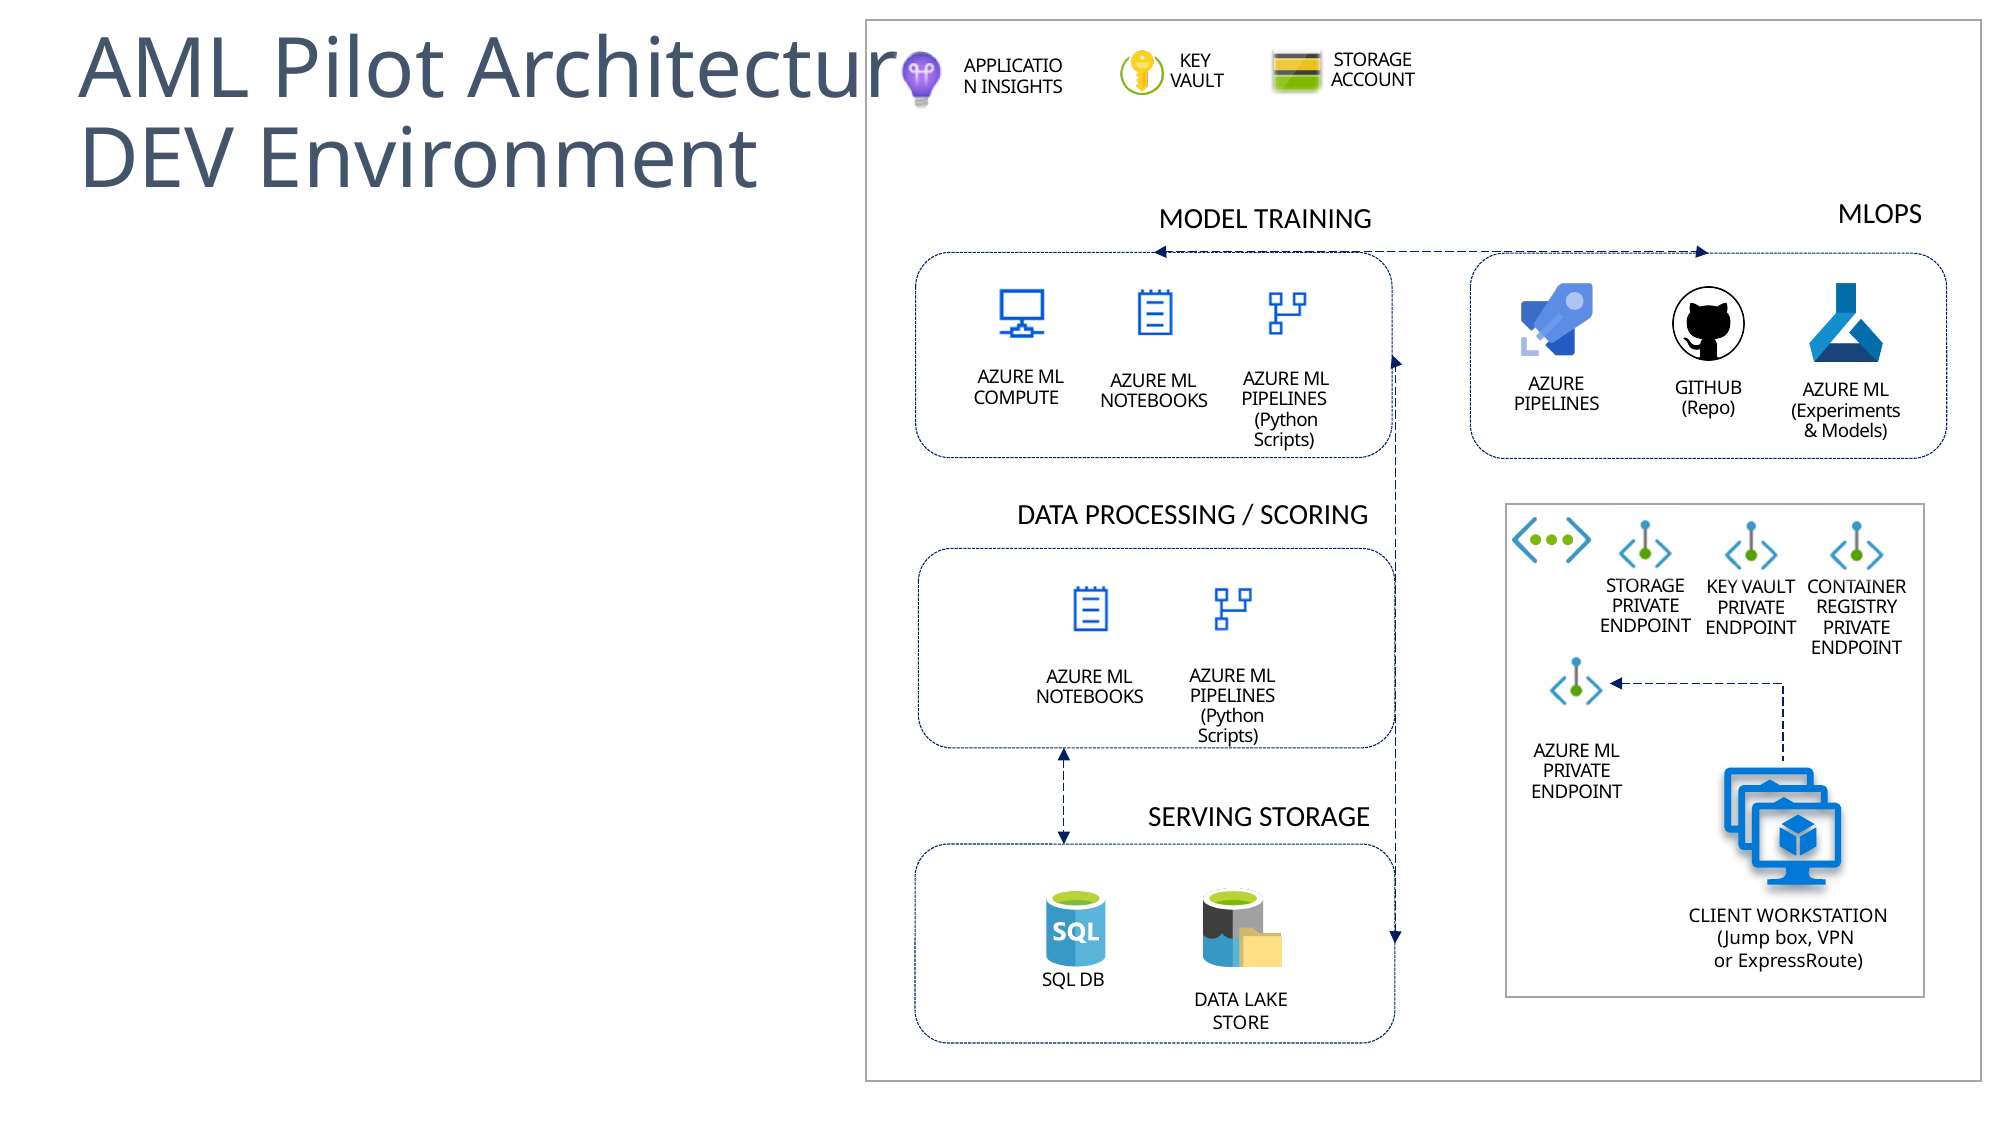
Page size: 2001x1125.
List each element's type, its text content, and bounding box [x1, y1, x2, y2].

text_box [1786, 511, 1927, 684]
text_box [1171, 888, 1311, 1042]
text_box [1470, 182, 1953, 467]
text_box [865, 19, 1982, 1082]
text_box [1506, 647, 1648, 827]
title AML Pilot Architecture DEV Environment [54, 41, 865, 190]
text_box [1215, 282, 1357, 476]
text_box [1083, 280, 1224, 437]
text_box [1680, 511, 1786, 664]
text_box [1672, 760, 1904, 980]
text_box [1005, 888, 1147, 1035]
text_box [1019, 577, 1160, 733]
picture [1512, 500, 1591, 580]
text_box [1609, 683, 1784, 761]
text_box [892, 36, 1084, 125]
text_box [1575, 510, 1716, 662]
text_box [950, 280, 1083, 437]
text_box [1118, 30, 1269, 120]
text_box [1162, 578, 1303, 772]
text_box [1269, 30, 1444, 119]
